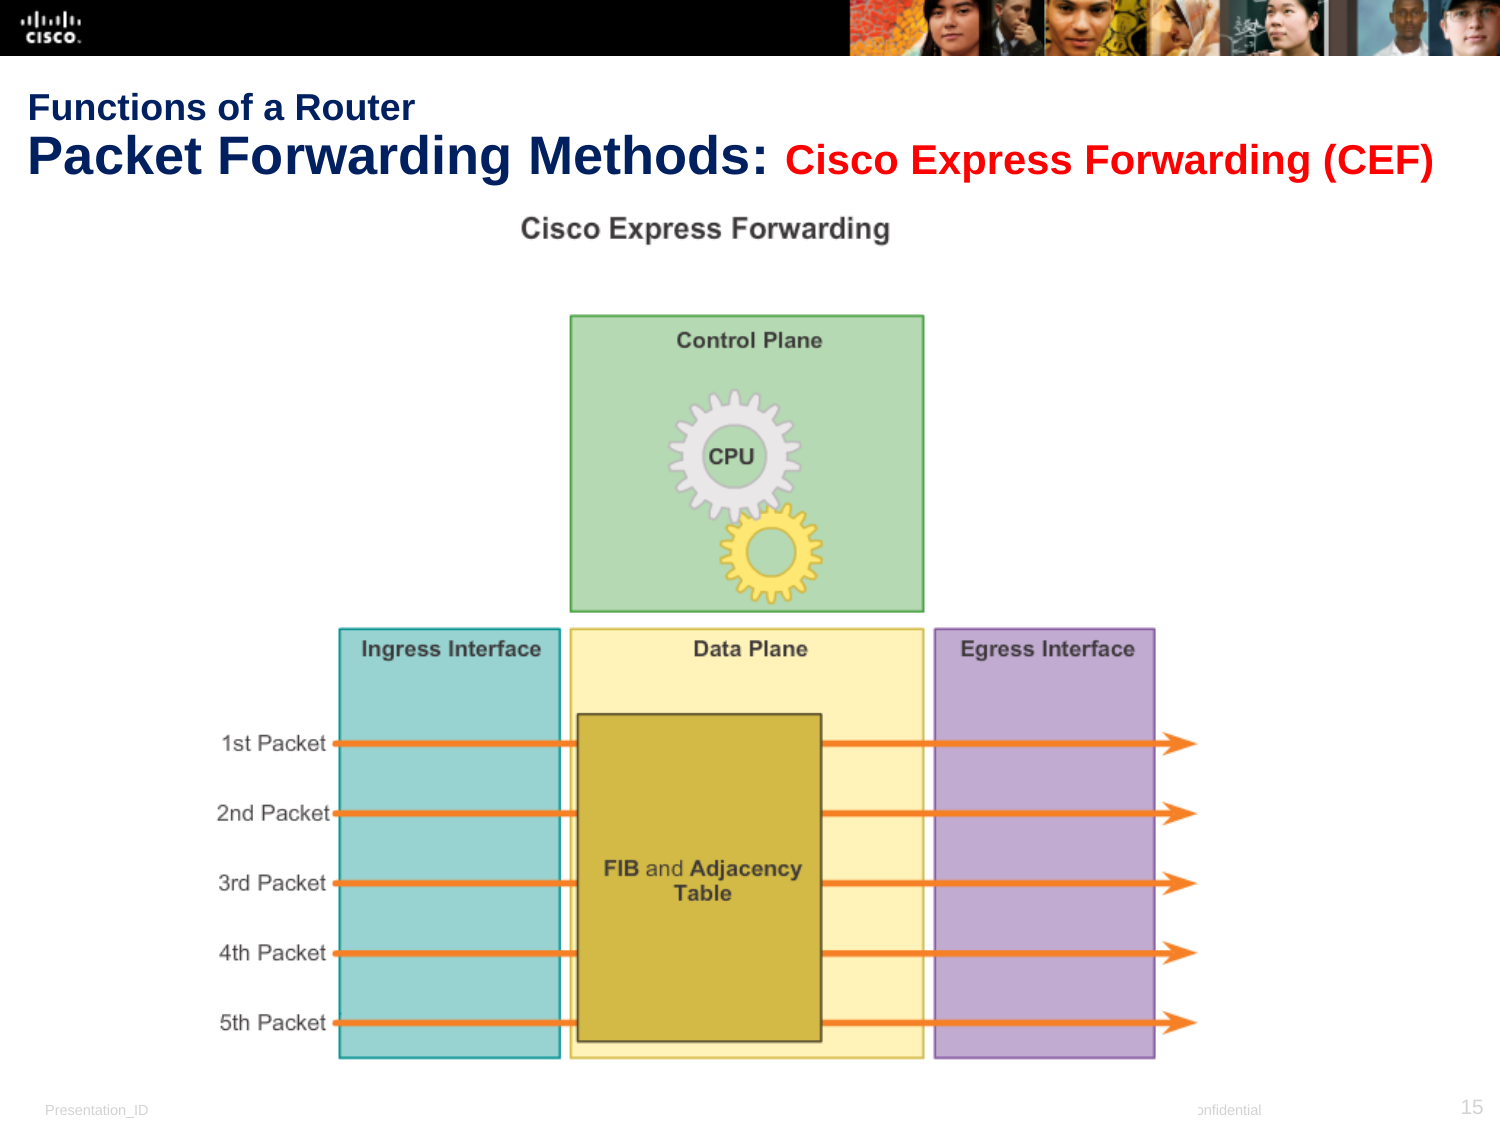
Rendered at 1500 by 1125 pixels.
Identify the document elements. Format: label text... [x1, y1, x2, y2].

picture [205, 207, 1199, 1125]
title Functions of a Router Packet Forwarding Methods: Cisco Express Forwarding (CEF) [14, 55, 1500, 194]
picture [0, 0, 1500, 56]
